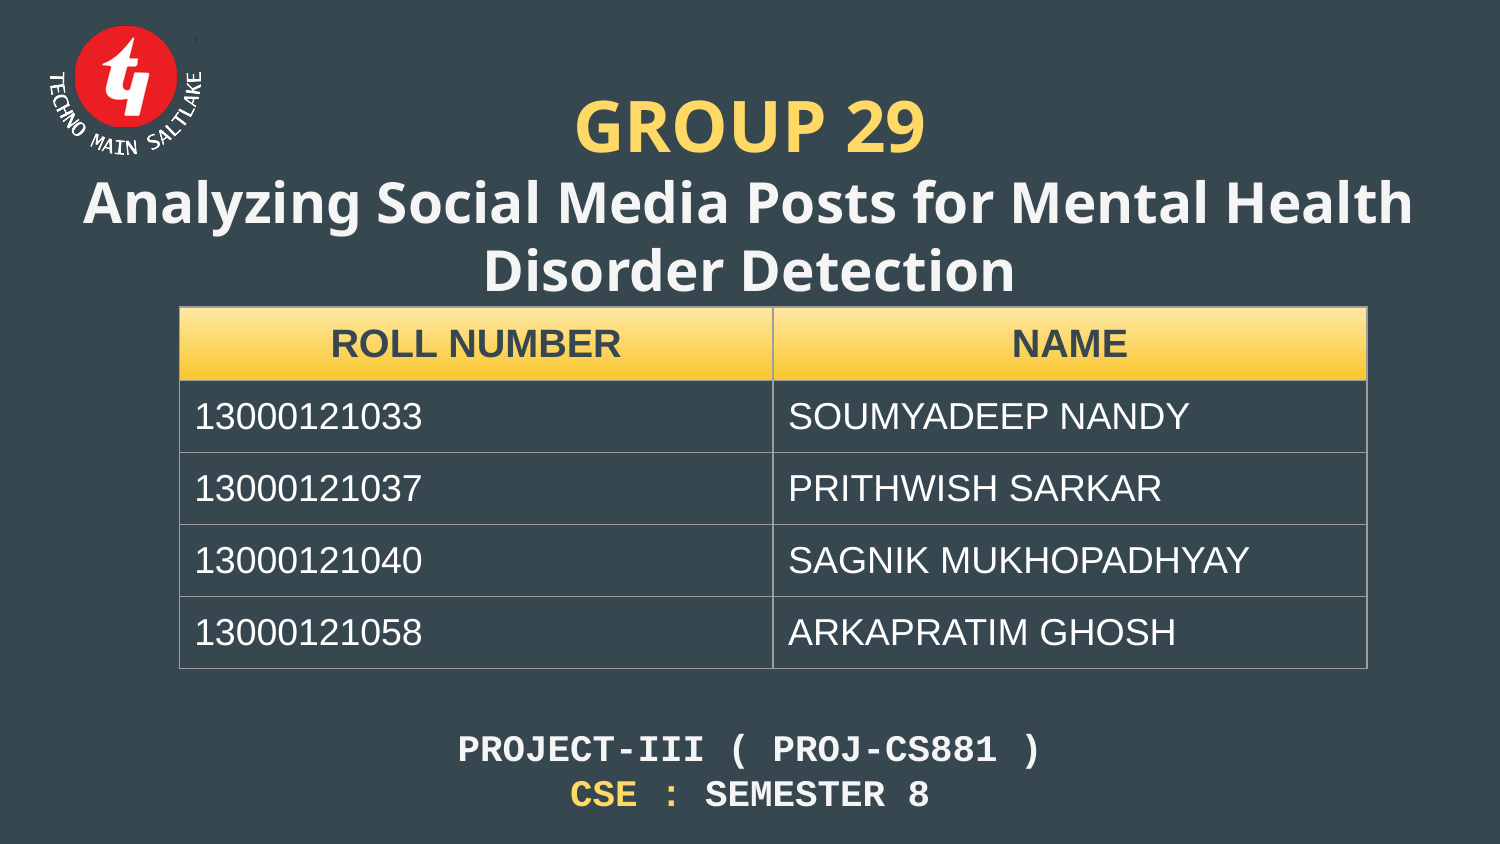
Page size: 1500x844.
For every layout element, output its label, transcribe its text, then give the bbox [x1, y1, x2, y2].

table_cell PRITHWISH SARKAR [774, 453, 1366, 524]
table_cell SAGNIK MUKHOPADHYAY [774, 525, 1366, 596]
table_cell 13000121033 [180, 381, 772, 452]
title GROUP 29 Analyzing Social Media Posts for Mental Health Disorder Detection [221, 66, 1449, 161]
table_cell 13000121037 [180, 453, 772, 524]
table_cell ARKAPRATIM GHOSH [774, 597, 1366, 668]
table_cell SOUMYADEEP NANDY [774, 381, 1366, 452]
table_header NAME [774, 308, 1366, 380]
table_cell 13000121058 [180, 597, 772, 668]
text_box PROJECT-III ( PROJ-CS881 ) CSE : SEMESTER 8 [34, 709, 1466, 830]
table_header ROLL NUMBER [180, 308, 772, 380]
table_cell 13000121040 [180, 525, 772, 596]
picture [33, 0, 217, 183]
